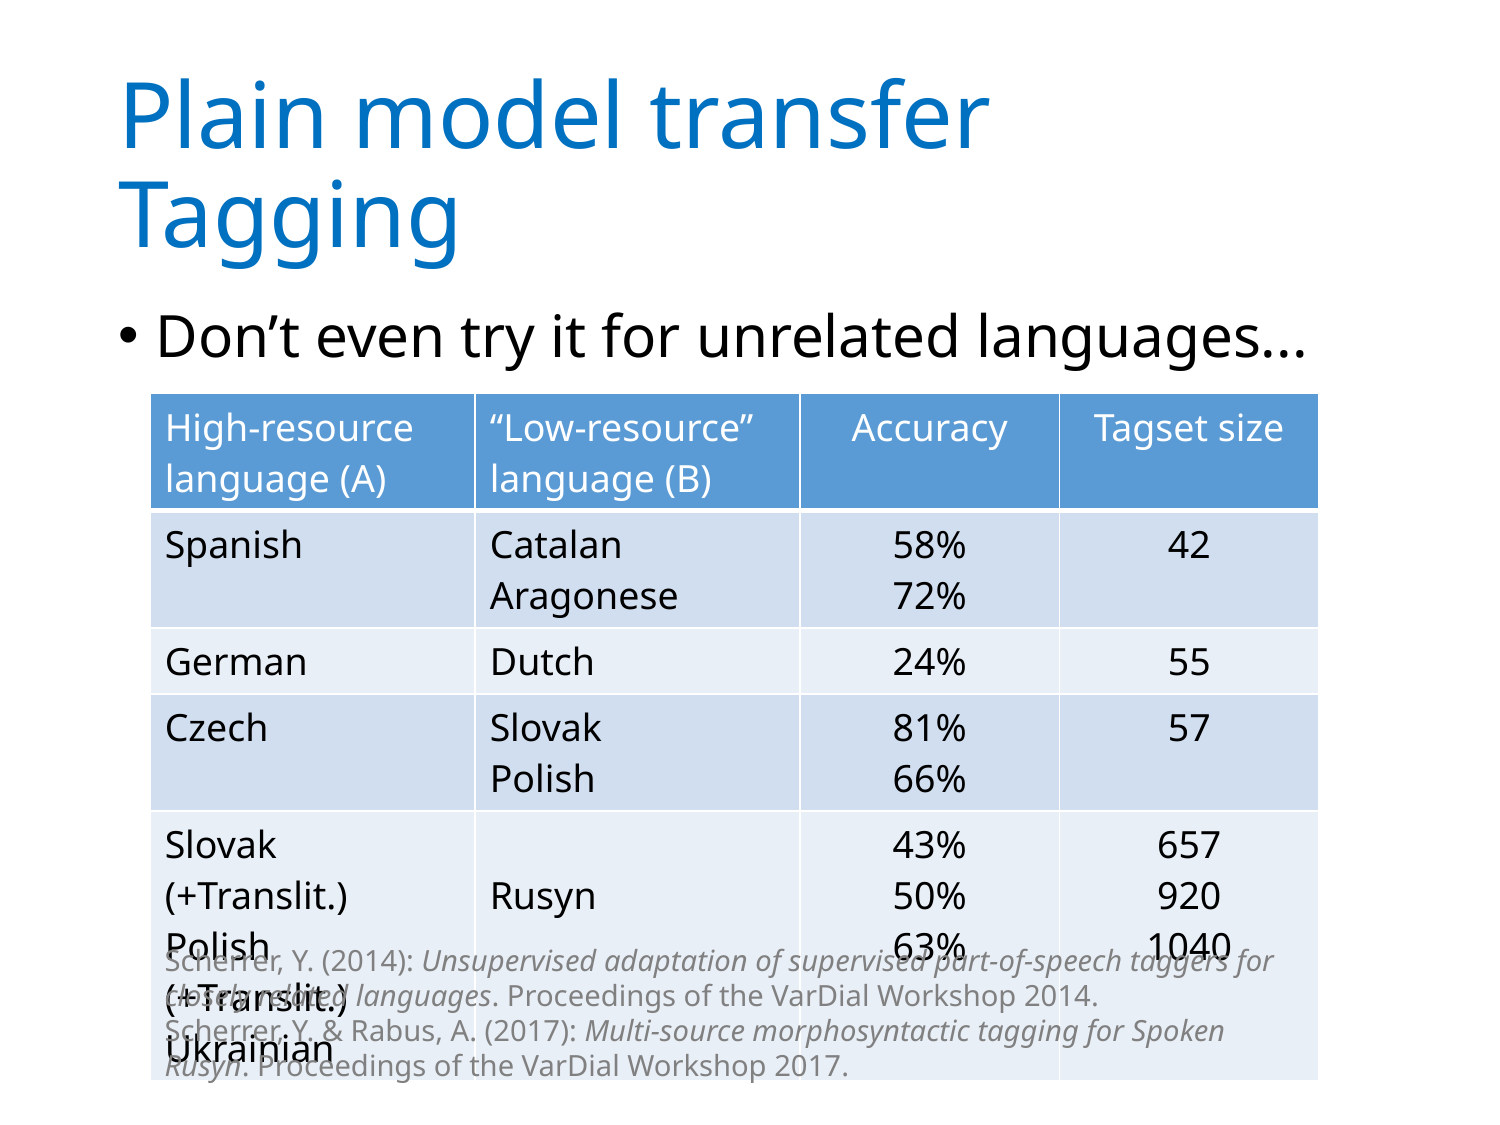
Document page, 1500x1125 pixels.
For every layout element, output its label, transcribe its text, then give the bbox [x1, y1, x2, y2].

title Plain model transfer Tagging [103, 59, 1397, 278]
table_cell 42 [1060, 513, 1318, 627]
table_cell 55 [1060, 629, 1318, 693]
table_cell 81% 66% [801, 695, 1059, 810]
text_box Scherrer, Y. (2014): Unsupervised adaptation of supervised part-of-speech taggers for closely related languages. Proceedings of the VarDial Workshop 2014. Scherrer, Y. & Rabus, A. (2017): Multi-source morphosyntactic tagging for Spoken Rusyn. Proceedings of the VarDial Workshop 2017. [149, 934, 1320, 1090]
table_cell Rusyn [476, 812, 799, 934]
list Don’t even try it for unrelated languages... [103, 299, 1397, 1014]
table_cell 58% 72% [801, 513, 1059, 627]
table_cell Slovak (+Translit.) Polish (+Translit.) Ukrainian [151, 812, 474, 934]
table_cell 24% [801, 629, 1059, 693]
table_cell German [151, 629, 474, 693]
table_cell Czech [151, 695, 474, 810]
table_cell Spanish [151, 513, 474, 627]
table_header Accuracy [801, 394, 1059, 508]
table_cell 43% 50% 63% [801, 812, 1059, 934]
table_cell Slovak Polish [476, 695, 799, 810]
table_cell Catalan Aragonese [476, 513, 799, 627]
table_header High-resource language (A) [151, 394, 474, 508]
table_cell 57 [1060, 695, 1318, 810]
table_header Tagset size [1060, 394, 1318, 508]
table_cell 657 920 1040 [1060, 812, 1318, 934]
table_header “Low-resource” language (B) [476, 394, 799, 508]
table_cell Dutch [476, 629, 799, 693]
